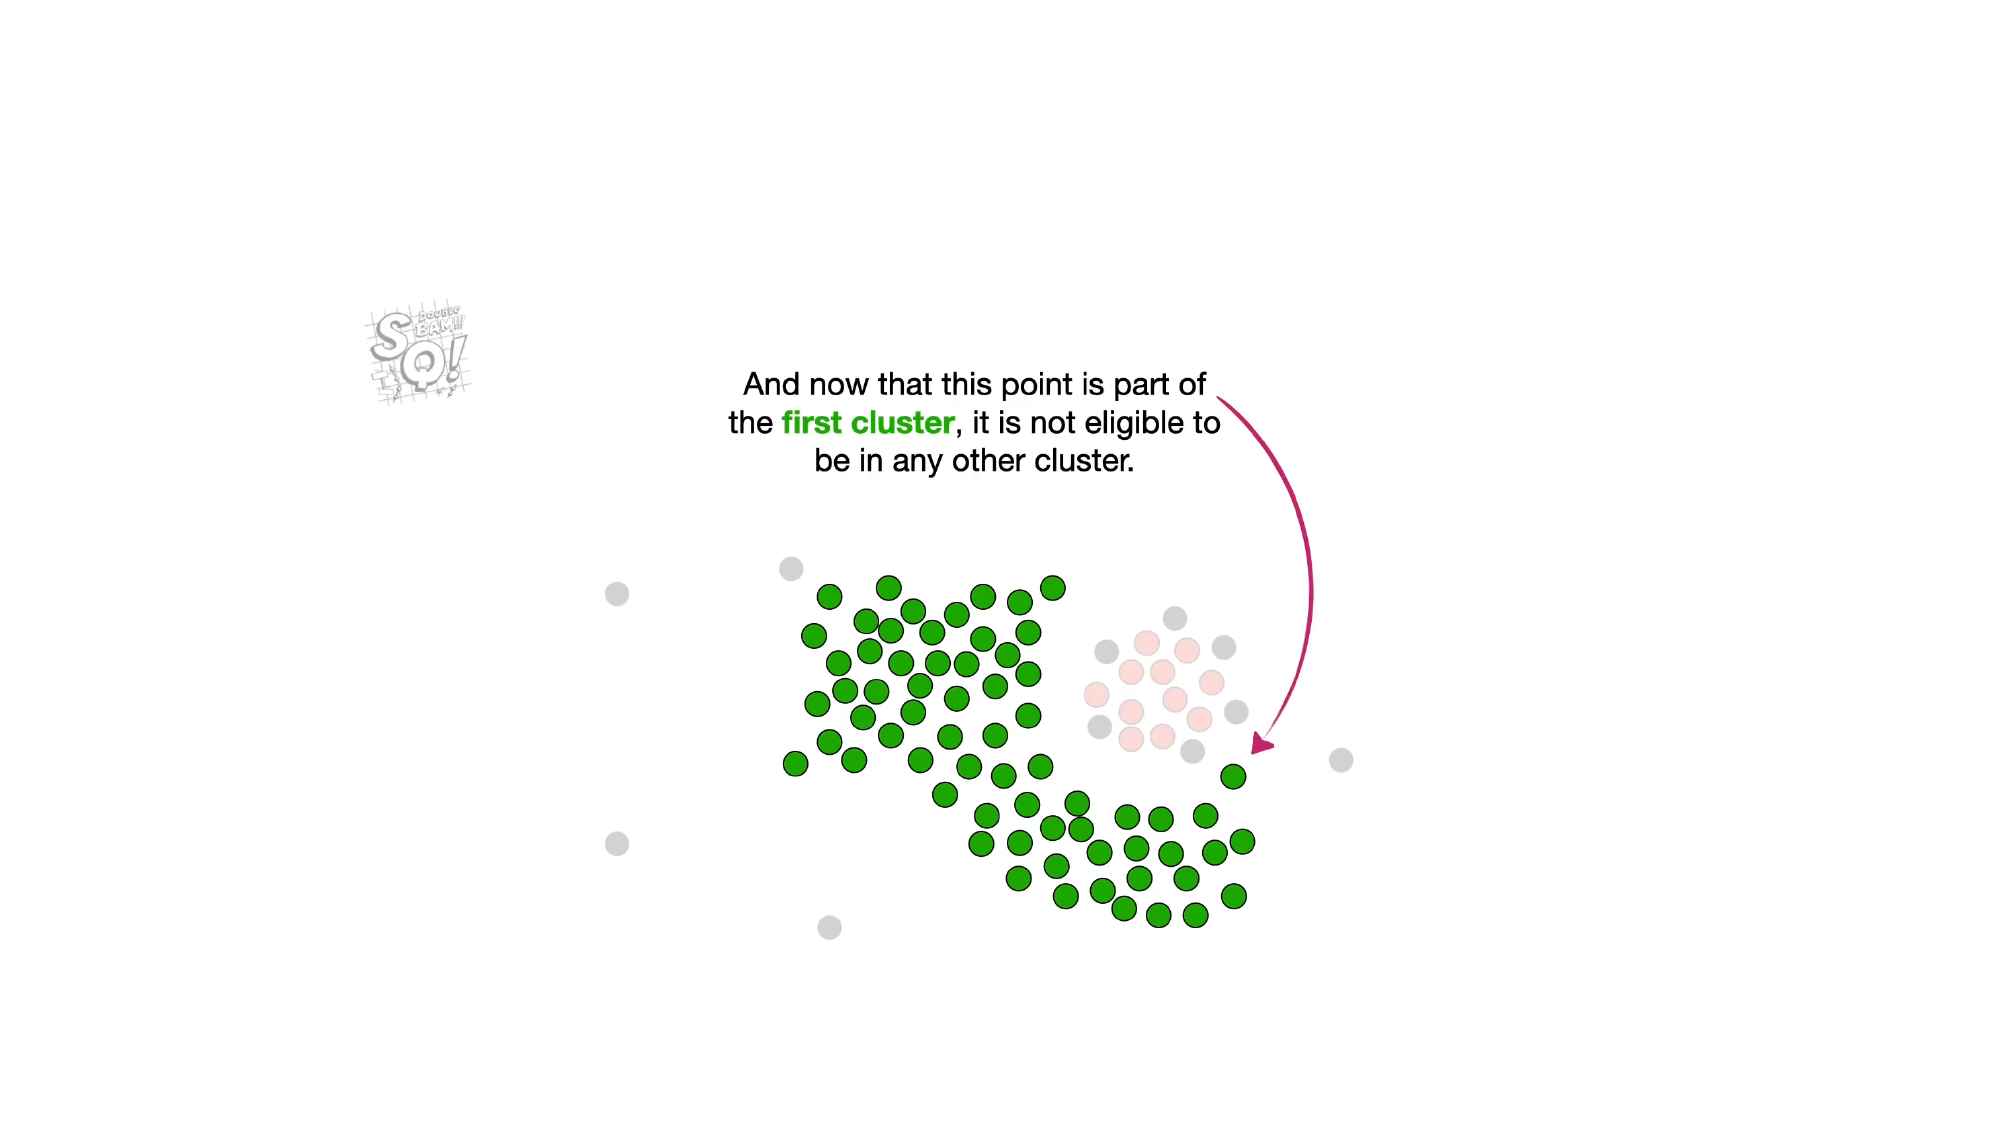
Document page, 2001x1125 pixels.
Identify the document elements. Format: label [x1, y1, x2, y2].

list [365, 299, 1635, 1014]
